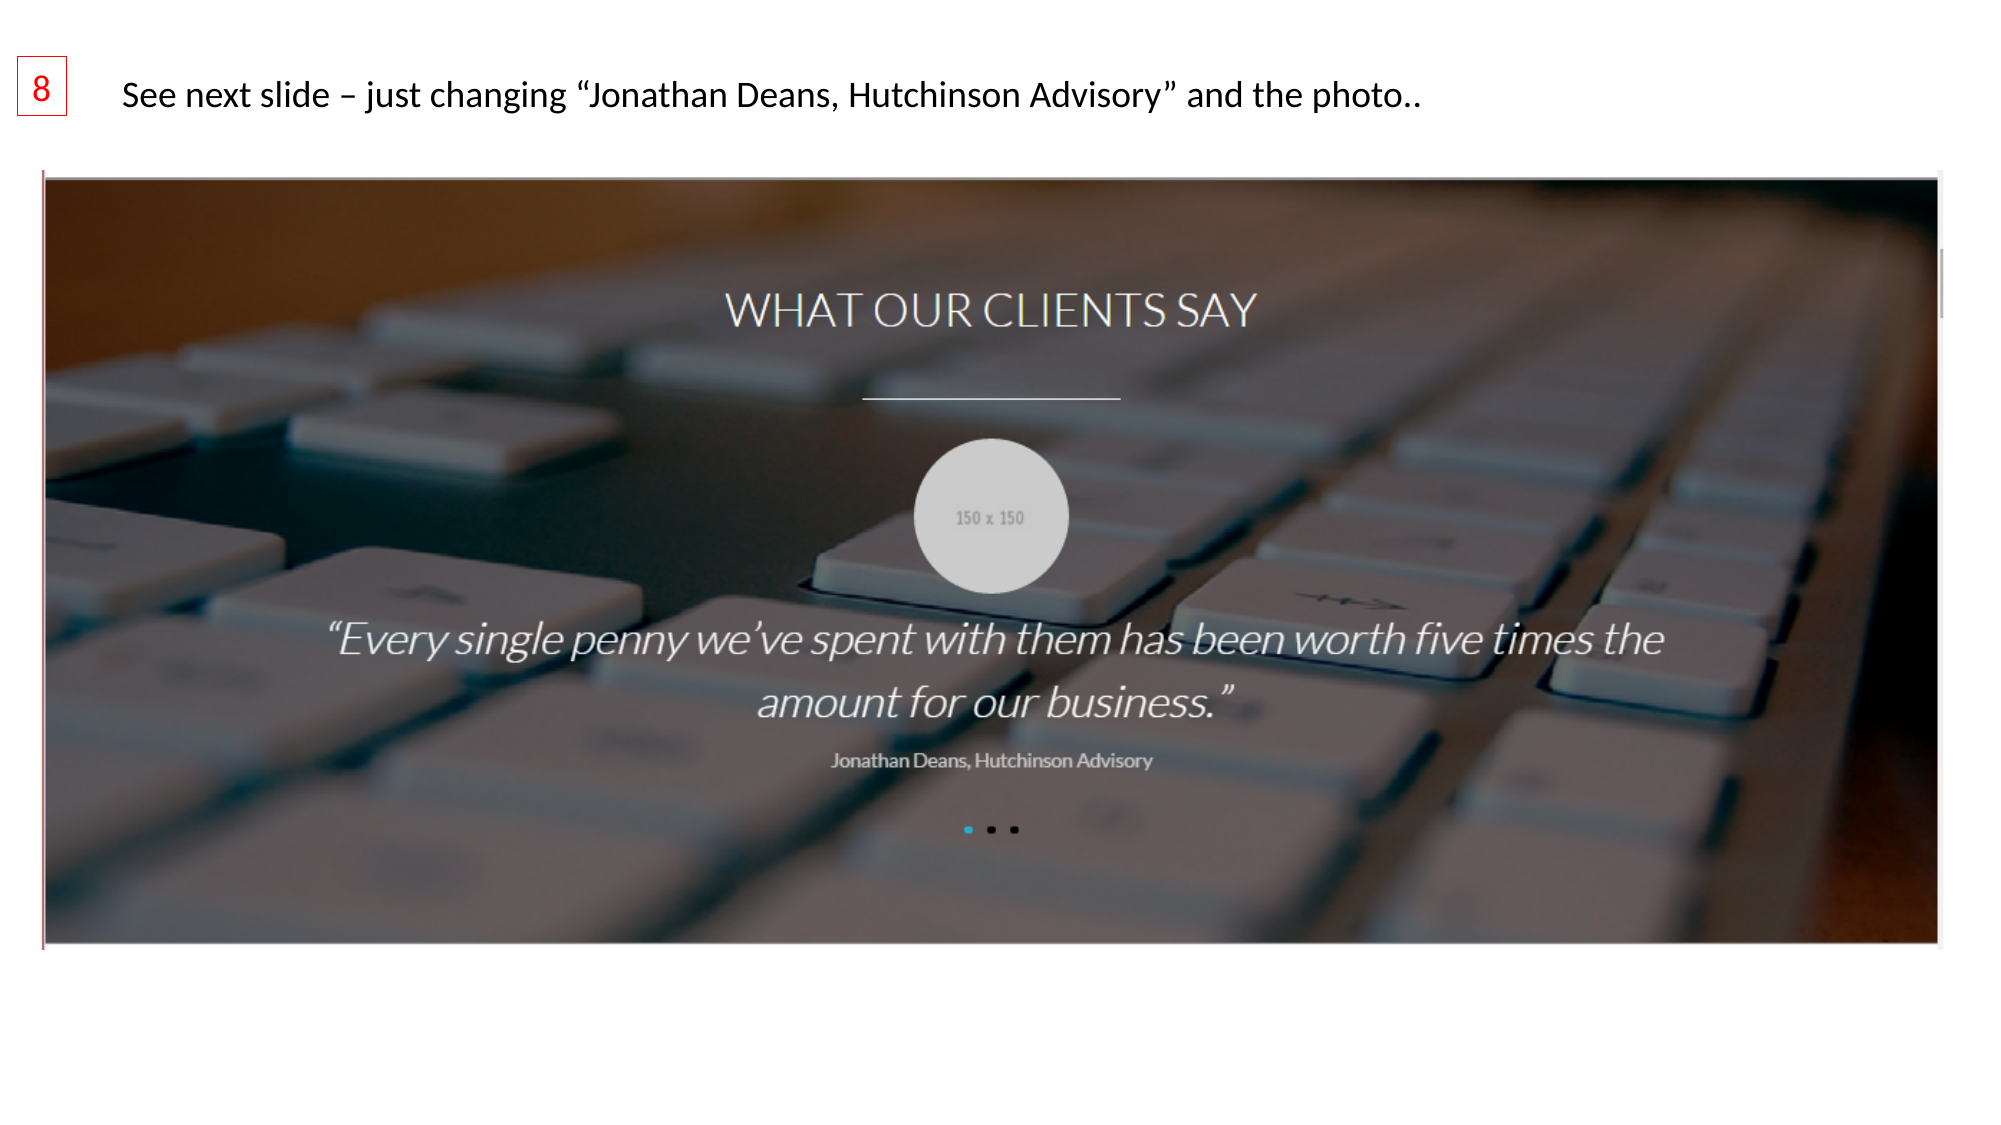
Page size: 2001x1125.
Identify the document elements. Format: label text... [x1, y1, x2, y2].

text_box 8 [17, 56, 67, 116]
picture [41, 170, 1944, 950]
text_box See next slide – just changing “Jonathan Deans, Hutchinson Advisory” and the photo.. [107, 63, 1684, 123]
